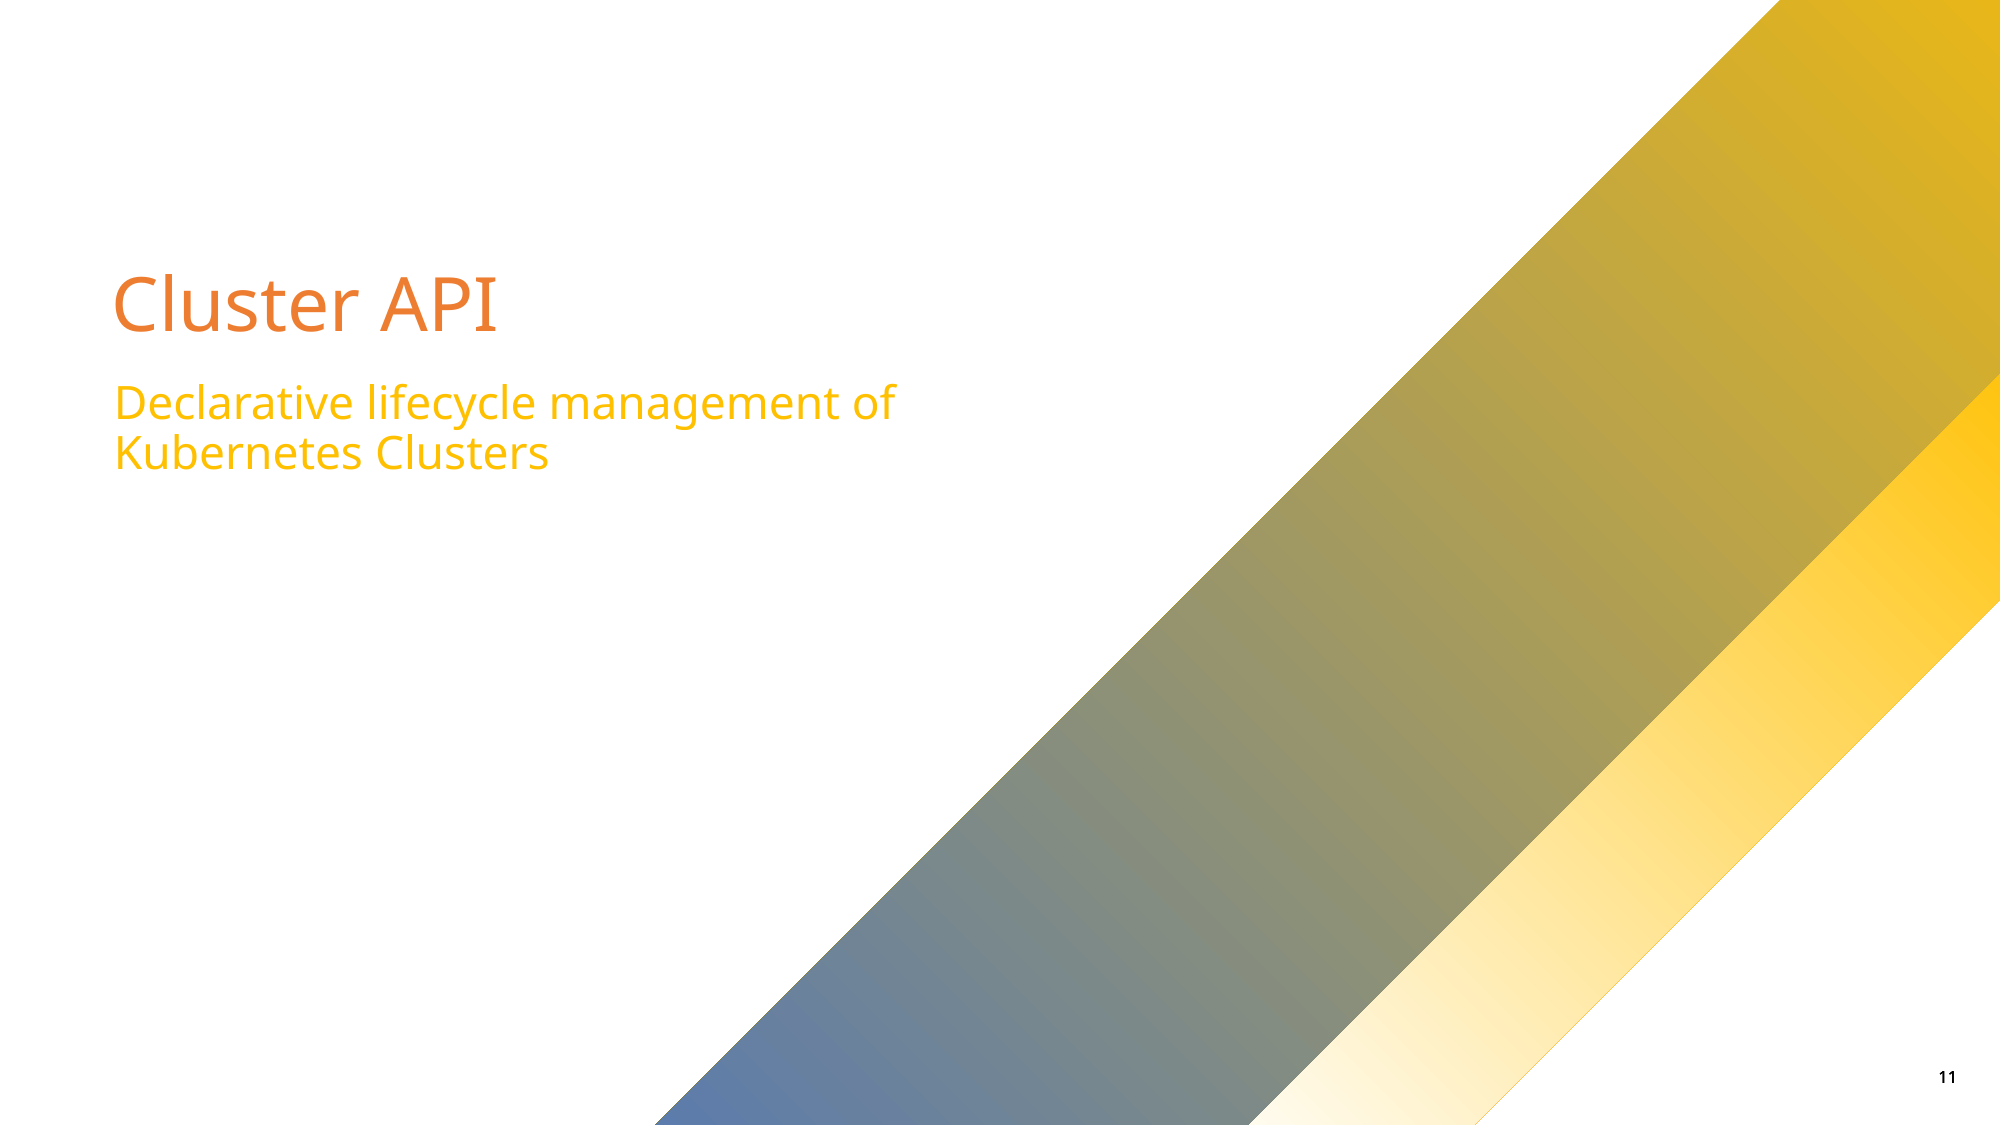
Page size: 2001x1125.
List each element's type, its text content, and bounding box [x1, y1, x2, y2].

subtitle Declarative lifecycle management of Kubernetes Clusters [98, 372, 1151, 488]
title Cluster API [96, 154, 1152, 356]
